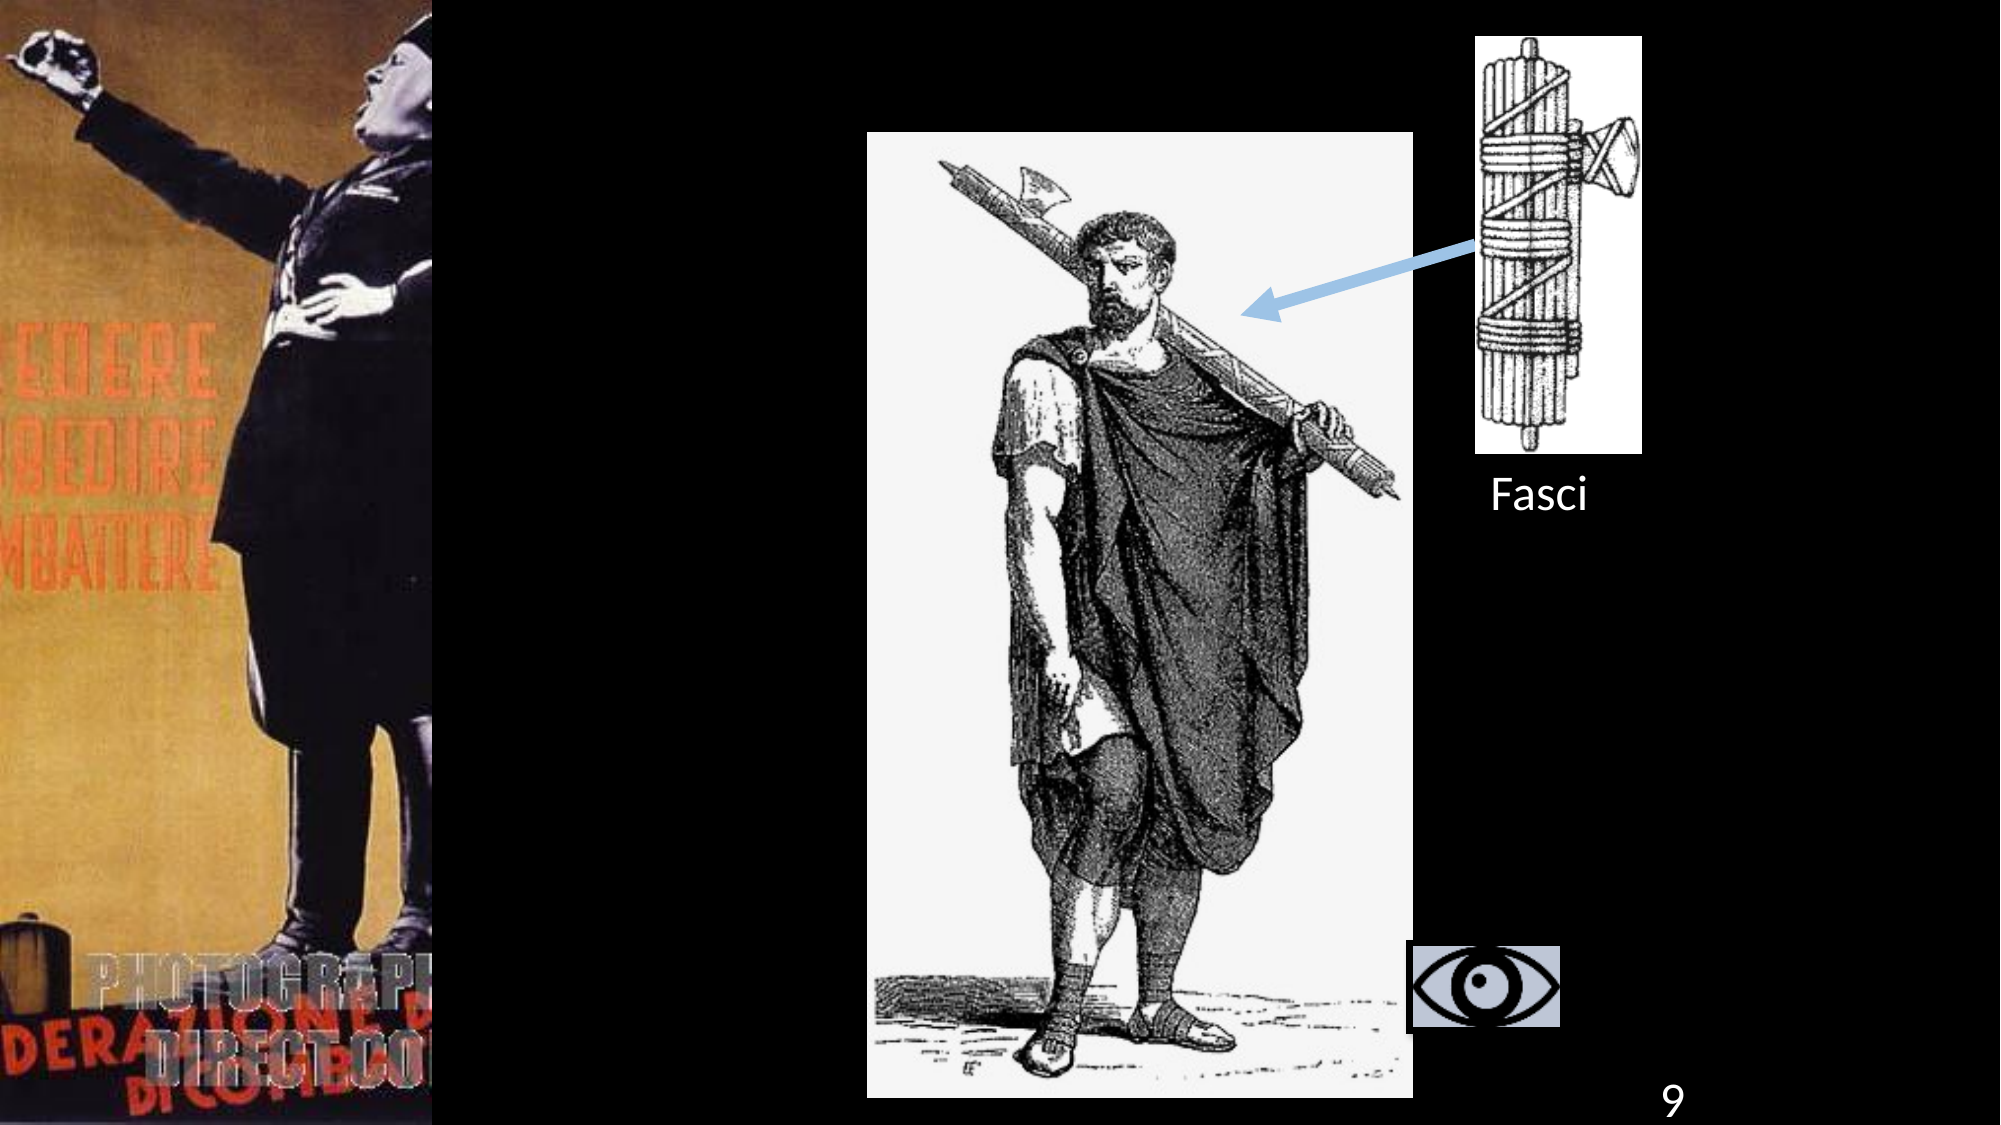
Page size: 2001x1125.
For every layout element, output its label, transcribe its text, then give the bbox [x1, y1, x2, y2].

text_box 9 [1350, 1067, 1700, 1125]
picture [1475, 36, 1642, 454]
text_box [1240, 244, 1475, 316]
picture [0, 0, 432, 1125]
text_box Fasci [1475, 453, 2000, 529]
picture [867, 132, 1561, 1098]
